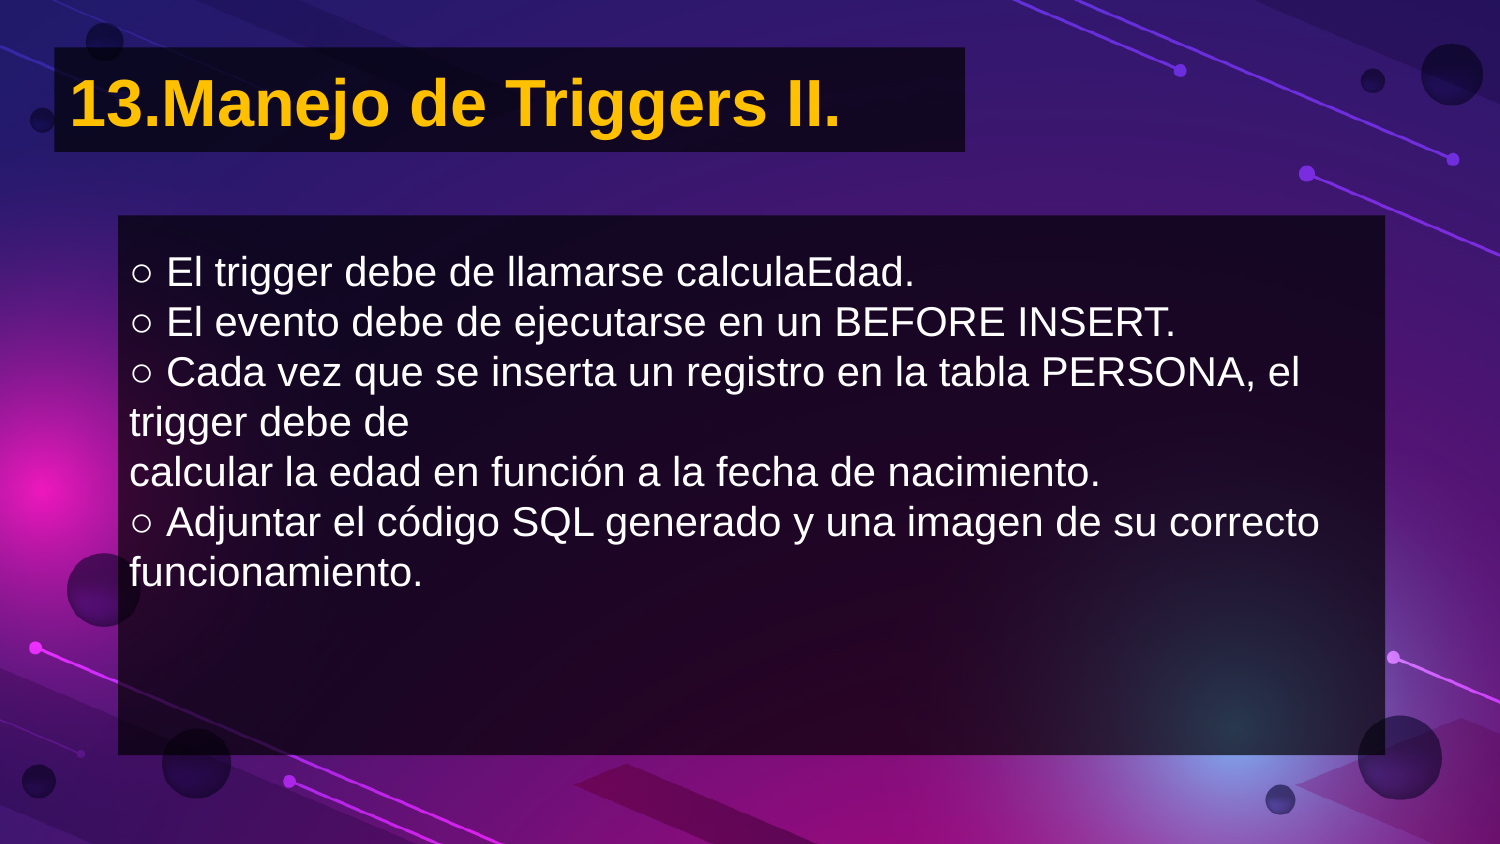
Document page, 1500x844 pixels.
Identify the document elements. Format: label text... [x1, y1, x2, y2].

title 13.Manejo de Triggers II. [54, 47, 966, 152]
text_box ○ El trigger debe de llamarse calculaEdad. ○ El evento debe de ejecutarse en un BEFORE INSERT. ○ Cada vez que se inserta un registro en la tabla PERSONA, el trigger debe de calcular la edad en función a la fecha de nacimiento. ○ Adjuntar el código SQL generado y una imagen de su correcto funcionamiento. [114, 237, 1358, 603]
picture [0, 0, 1500, 844]
